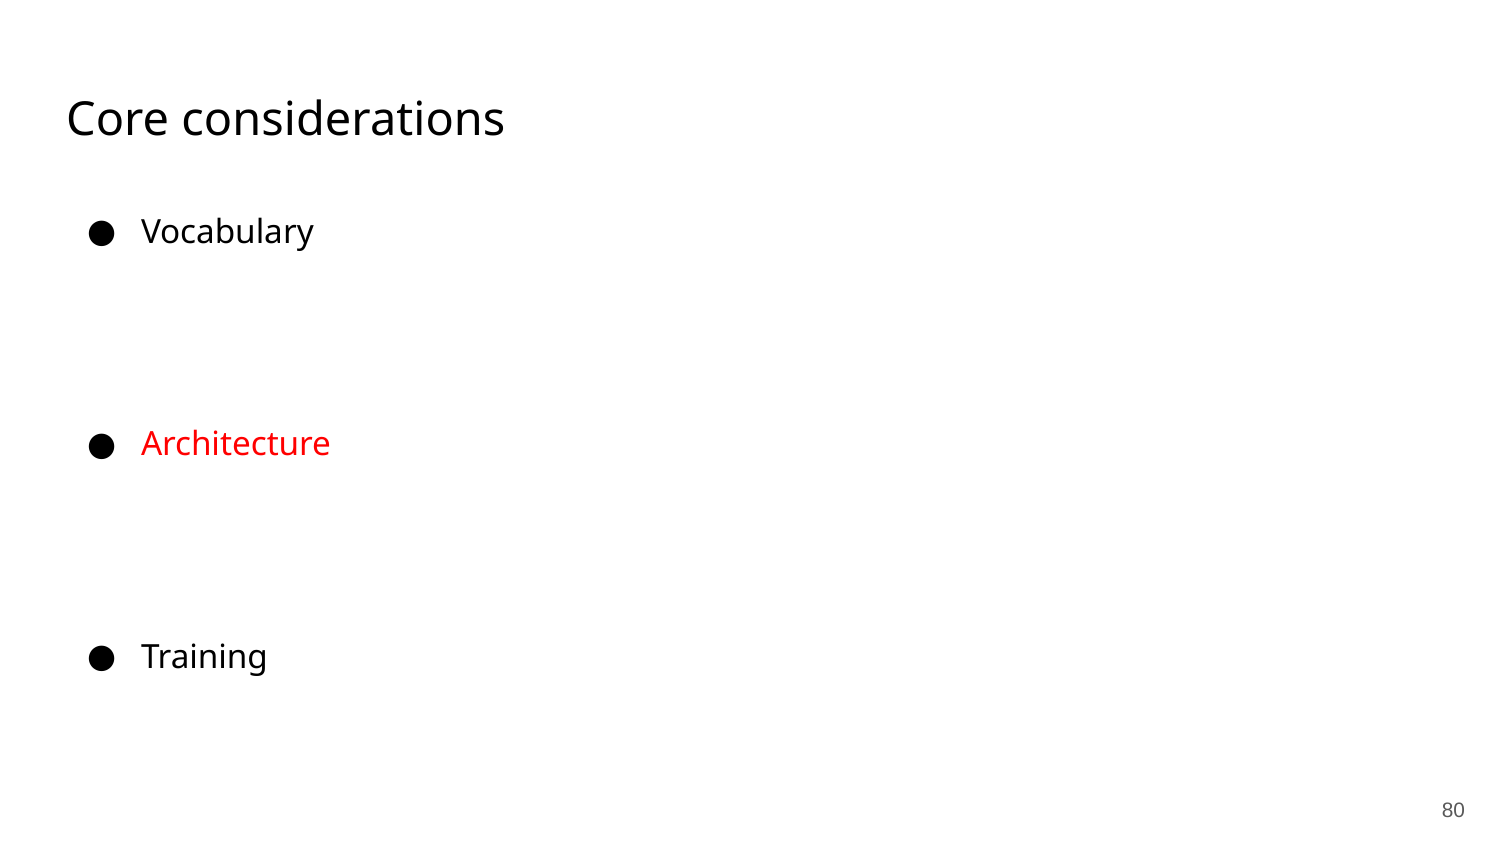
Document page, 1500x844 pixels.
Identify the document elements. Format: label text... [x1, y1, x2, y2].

list Vocabulary Architecture Training [51, 189, 1449, 750]
title Core considerations [51, 72, 1449, 167]
slide_number ‹#› [1389, 776, 1480, 842]
